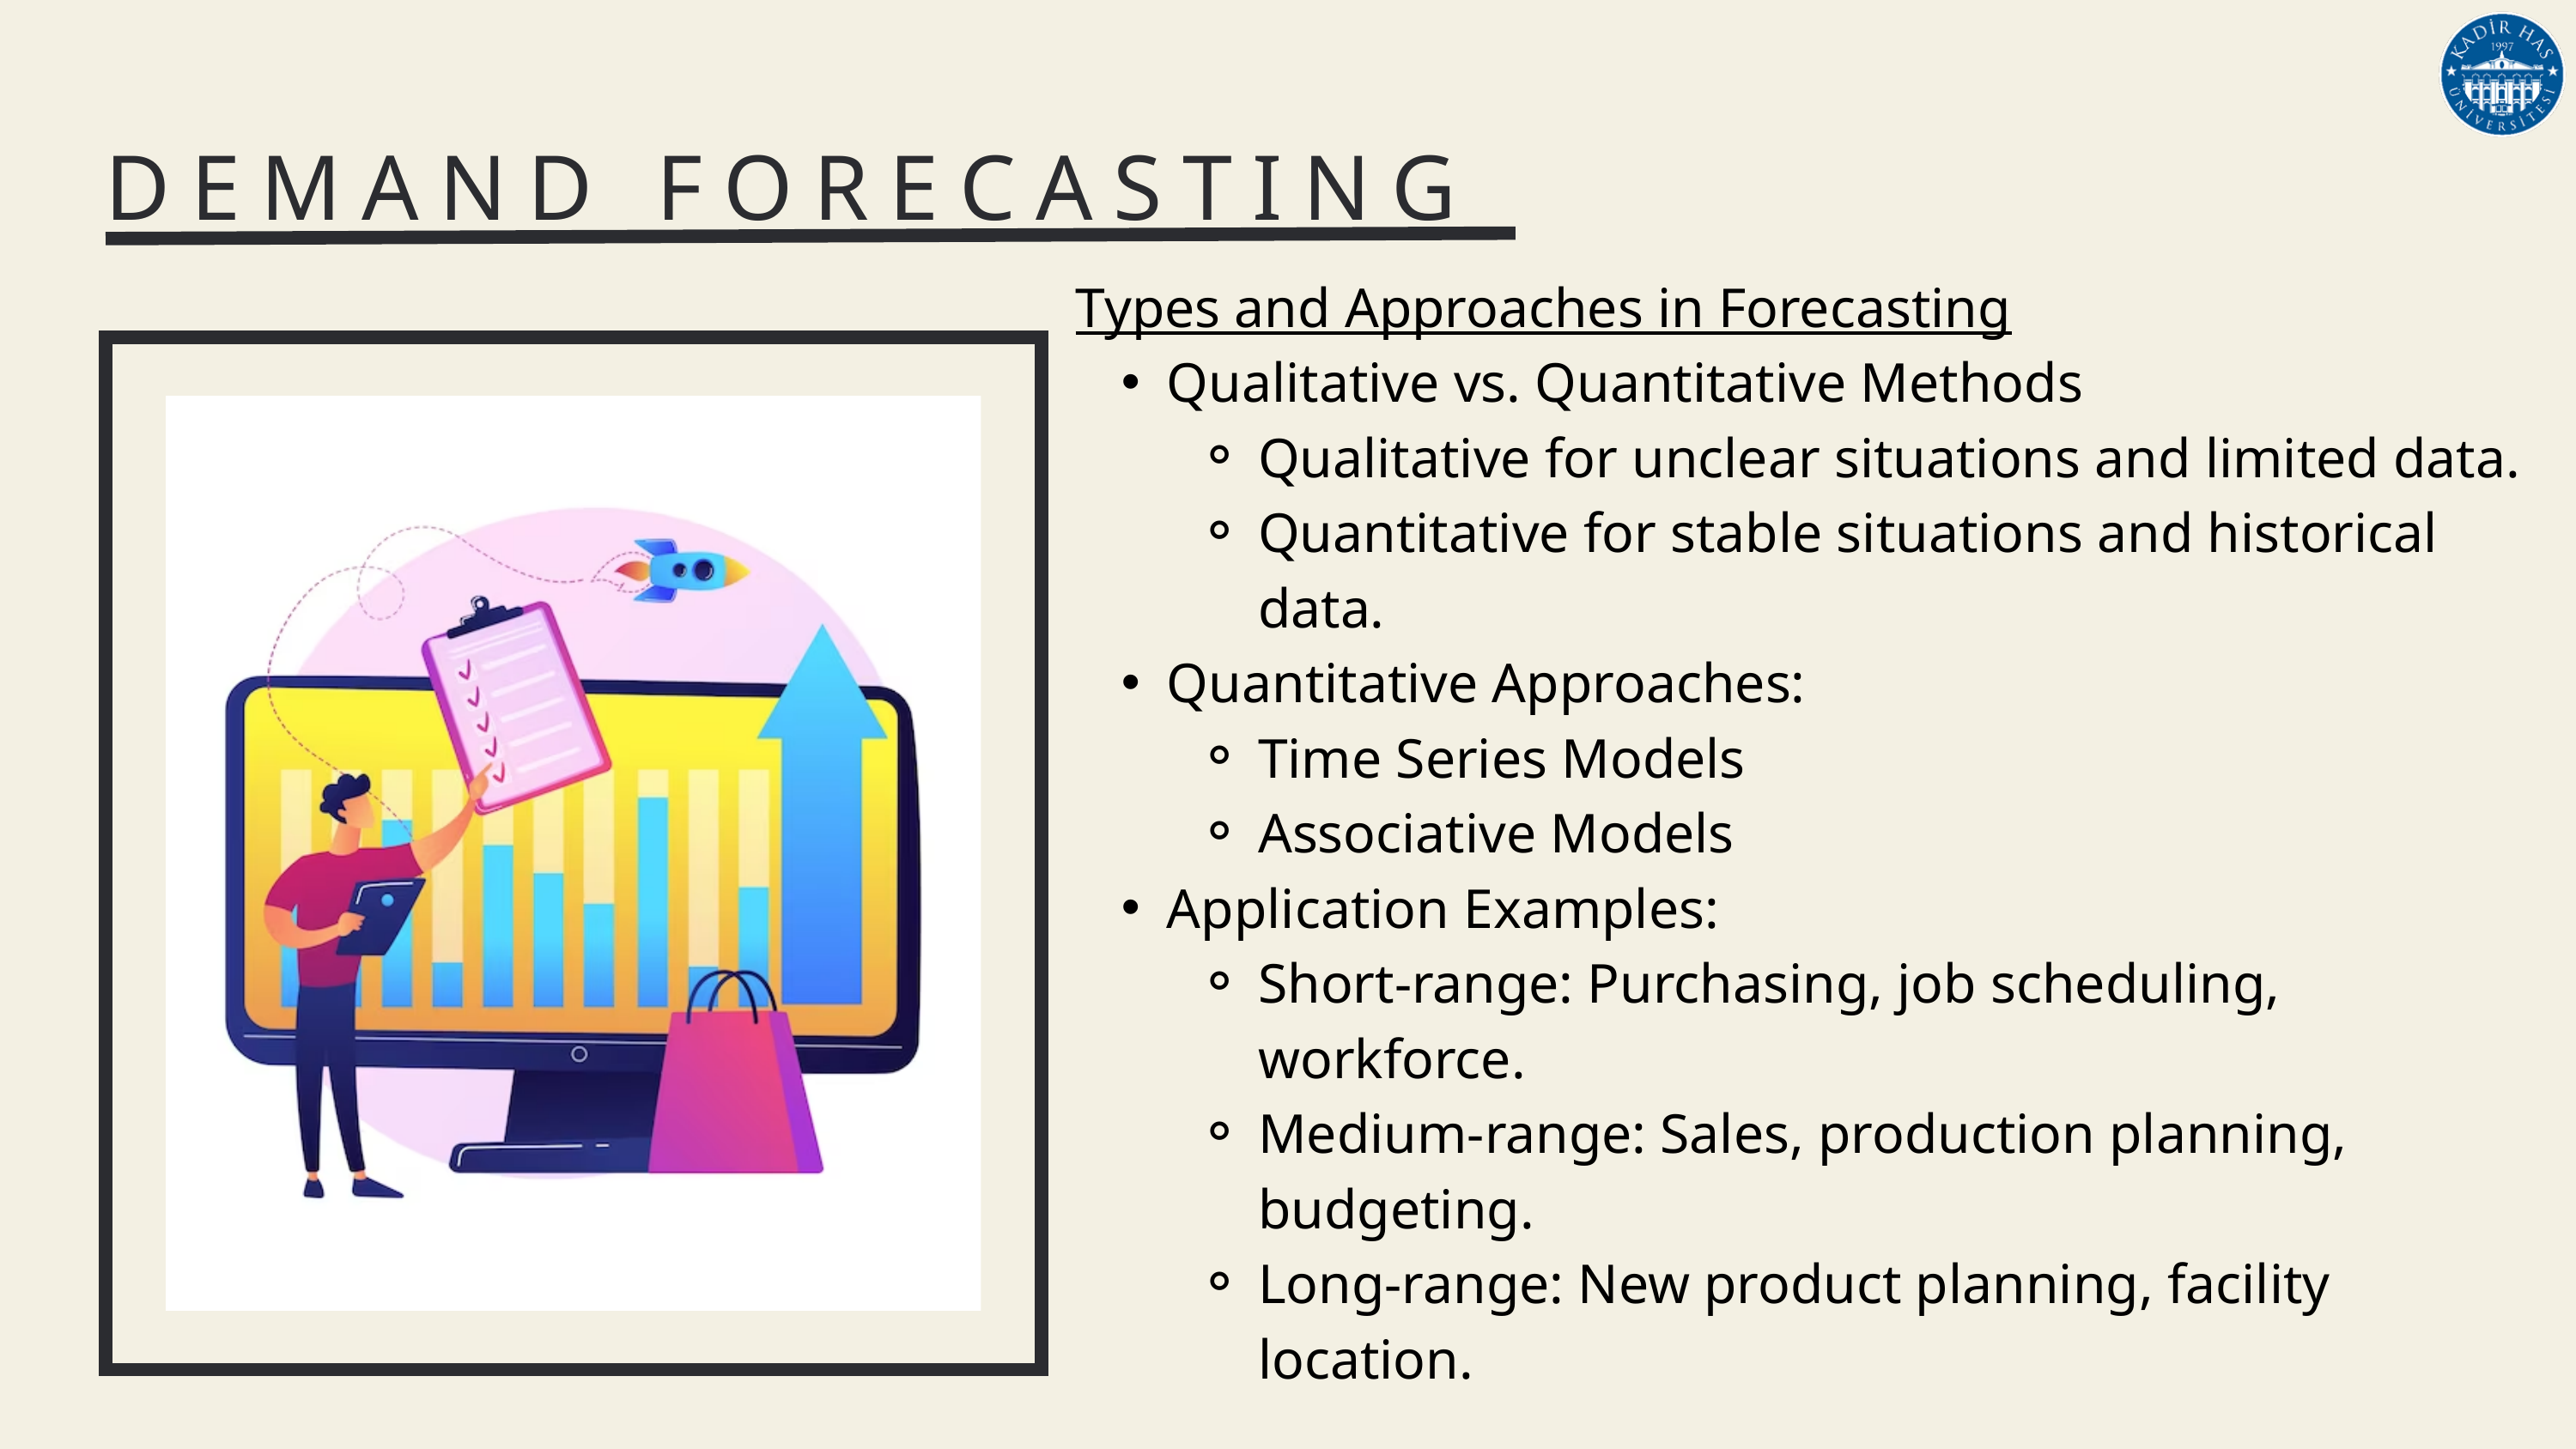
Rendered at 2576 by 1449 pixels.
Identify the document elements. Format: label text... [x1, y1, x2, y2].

text_box Types and Approaches in Forecasting Qualitative vs. Quantitative Methods Qualitative for unclear situations and limited data. Quantitative for stable situations and historical data. Quantitative Approaches: Time Series Models Associative Models Application Examples: Short-range: Purchasing, job scheduling, workforce. Medium-range: Sales, production planning, budgeting. Long-range: New product planning, facility location. [1075, 262, 2537, 1390]
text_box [105, 336, 1042, 1370]
text_box [2427, 2, 2576, 145]
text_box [165, 396, 981, 1311]
text_box DEMAND FORECASTING [106, 112, 2392, 239]
